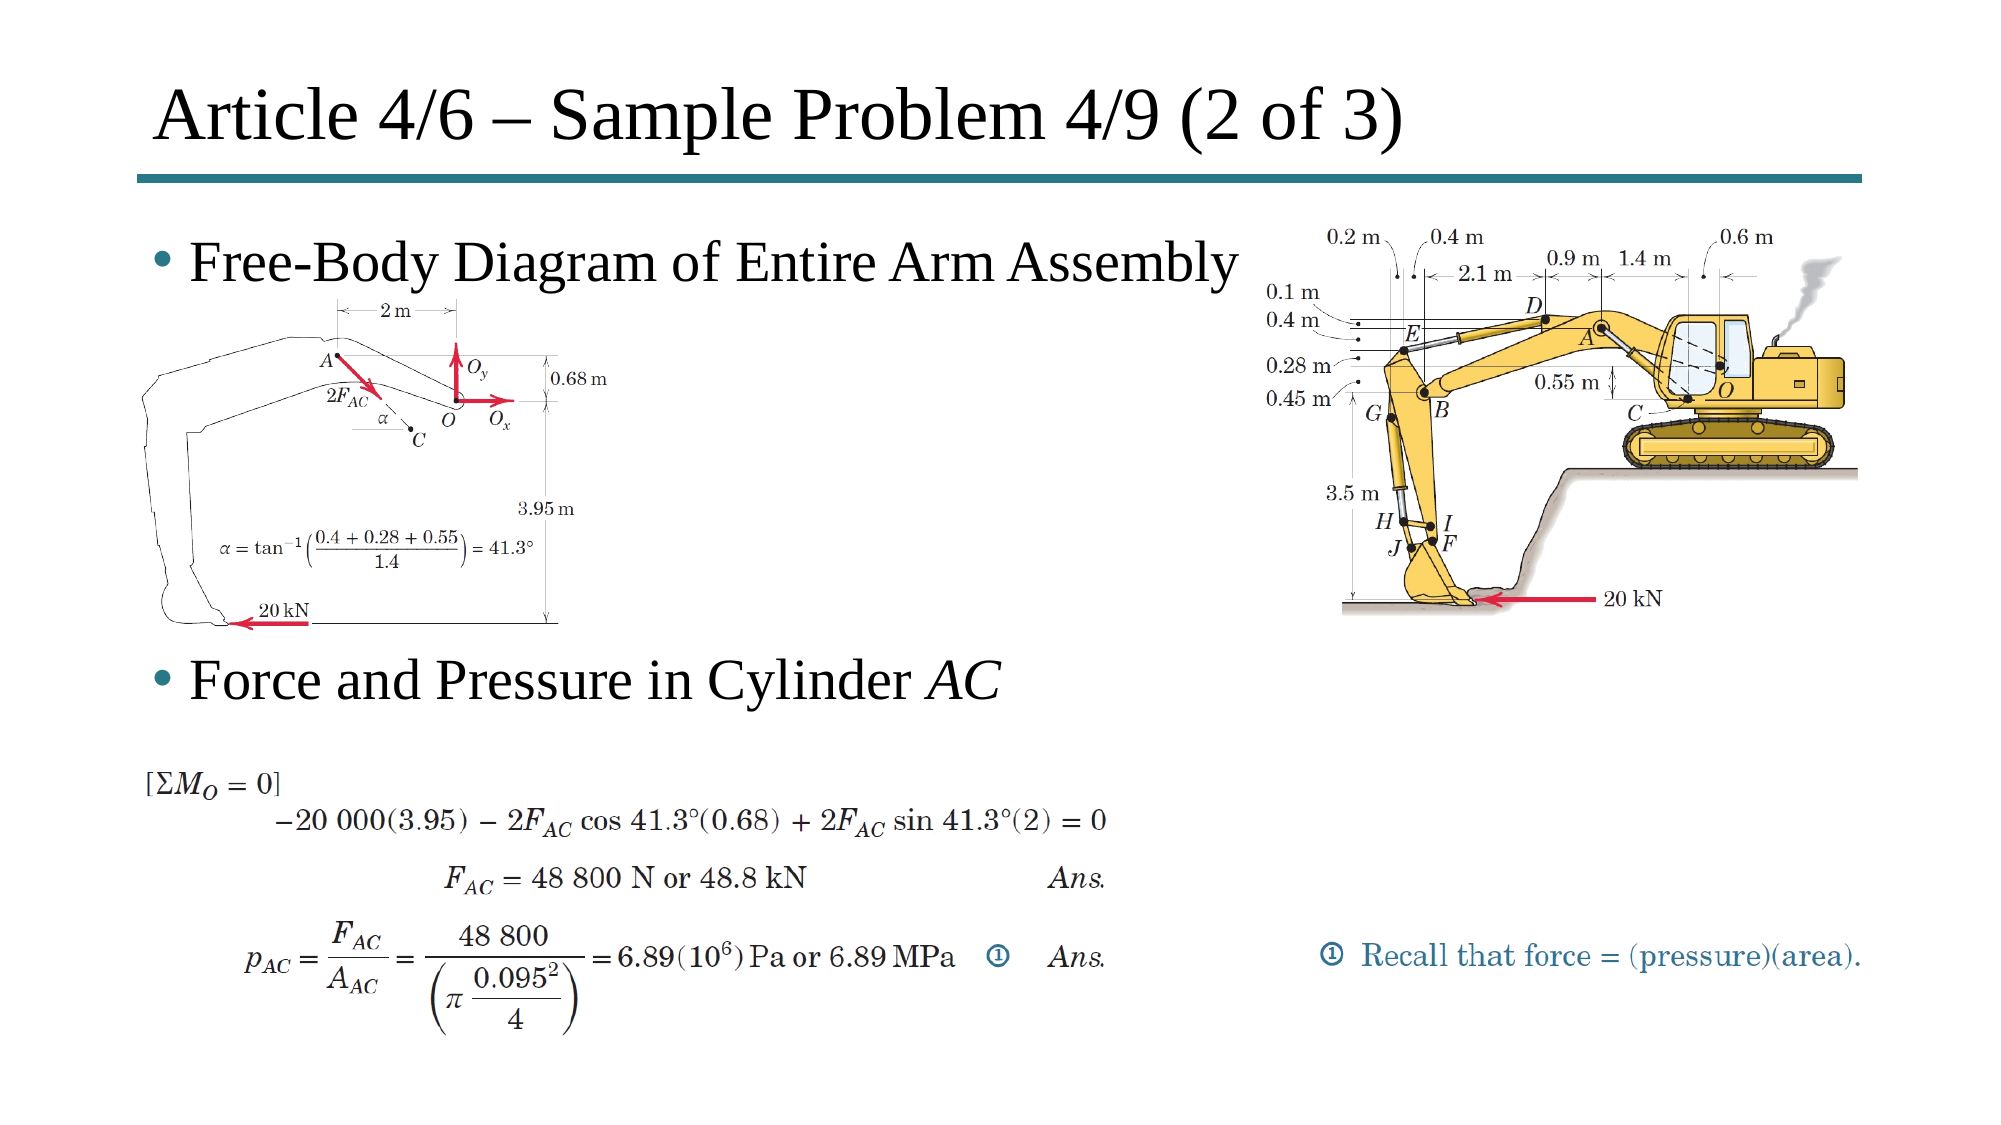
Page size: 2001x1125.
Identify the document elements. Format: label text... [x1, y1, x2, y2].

picture [137, 762, 1113, 1038]
picture [137, 296, 608, 631]
picture [1262, 223, 1863, 622]
picture [1314, 933, 1863, 975]
title Article 4/6 – Sample Problem 4/9 (2 of 3) [137, 59, 1863, 170]
list Free-Body Diagram of Entire Arm Assembly Force and Pressure in Cylinder AC [137, 223, 1863, 1091]
